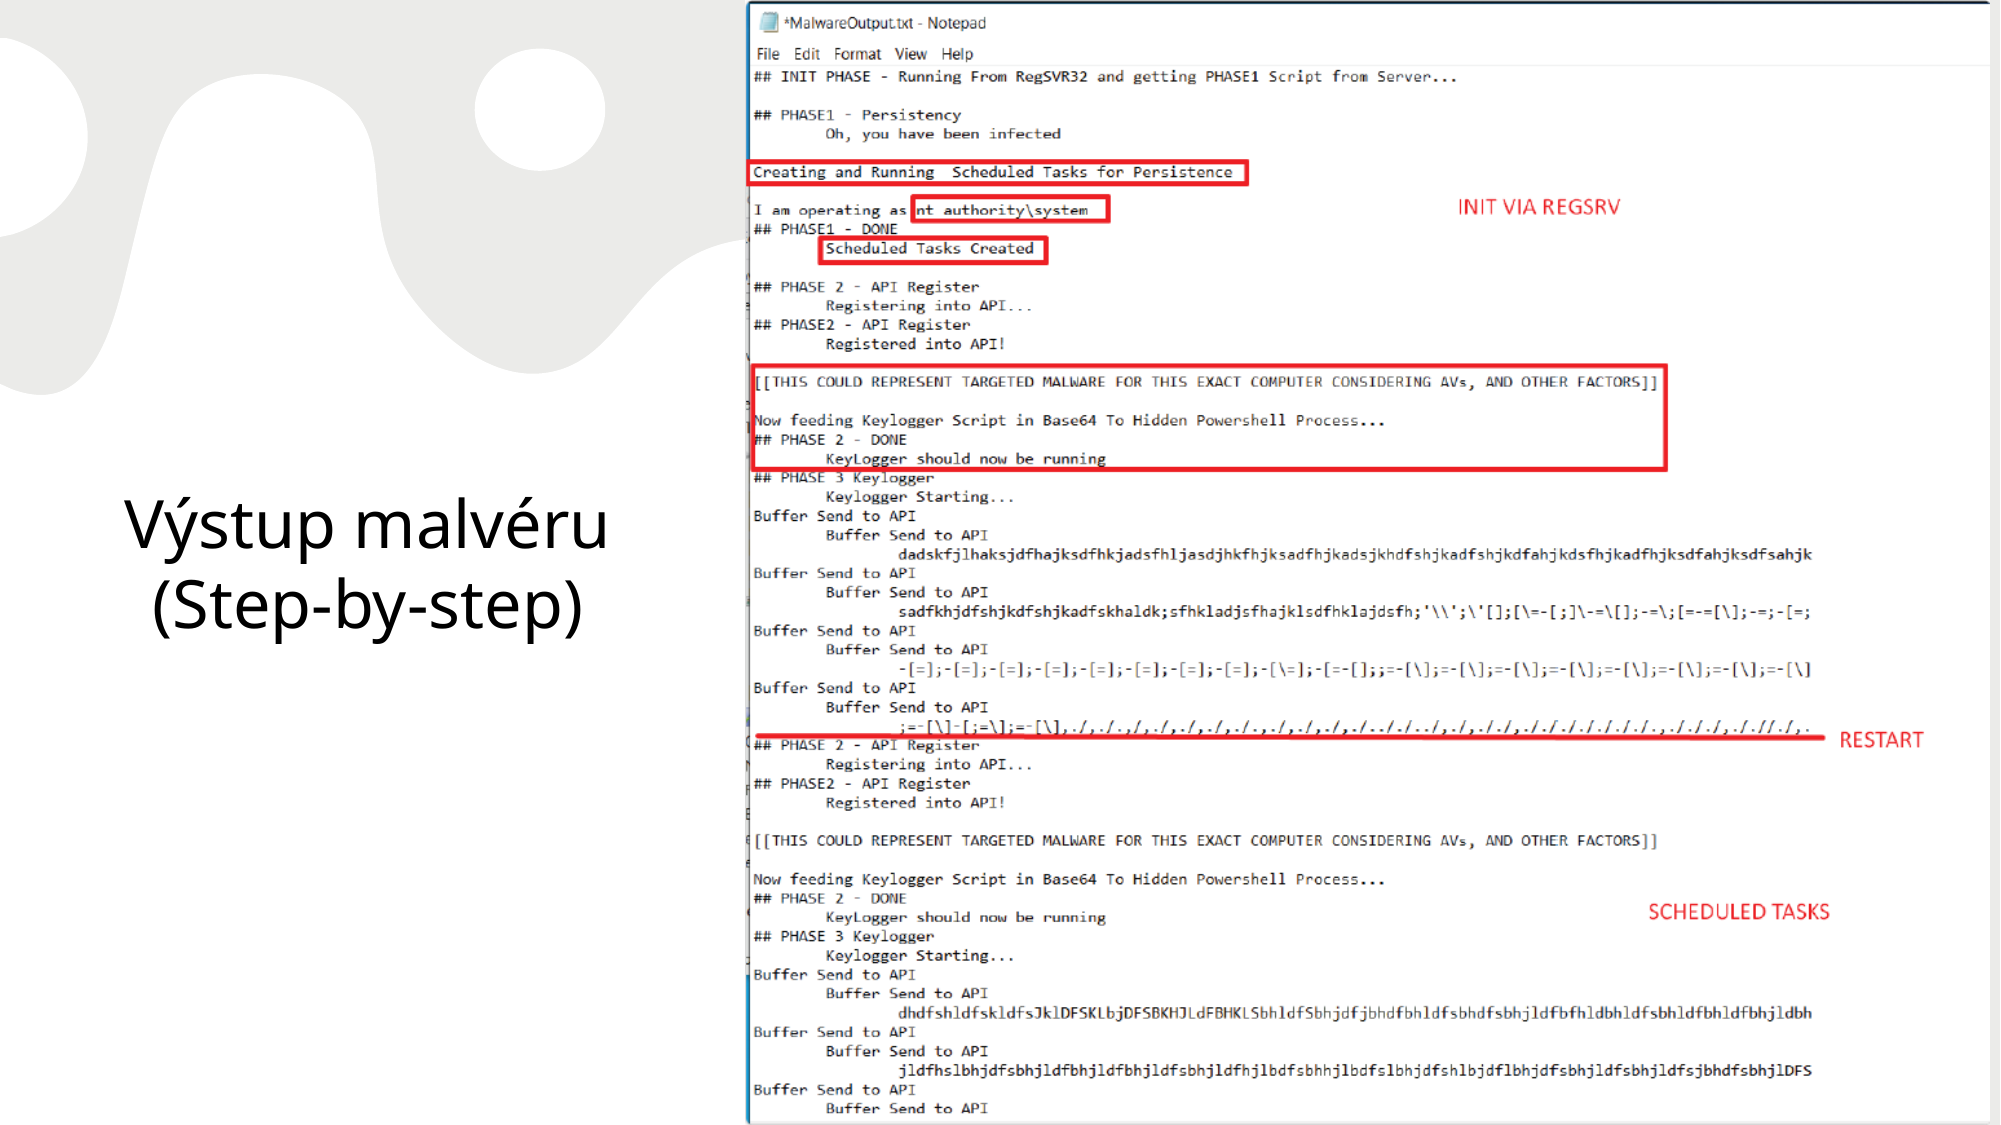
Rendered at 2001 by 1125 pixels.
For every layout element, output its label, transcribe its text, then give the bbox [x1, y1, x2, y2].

text_box Výstup malvéru (Step-by-step) [10, 474, 726, 649]
picture [745, 0, 1990, 1125]
